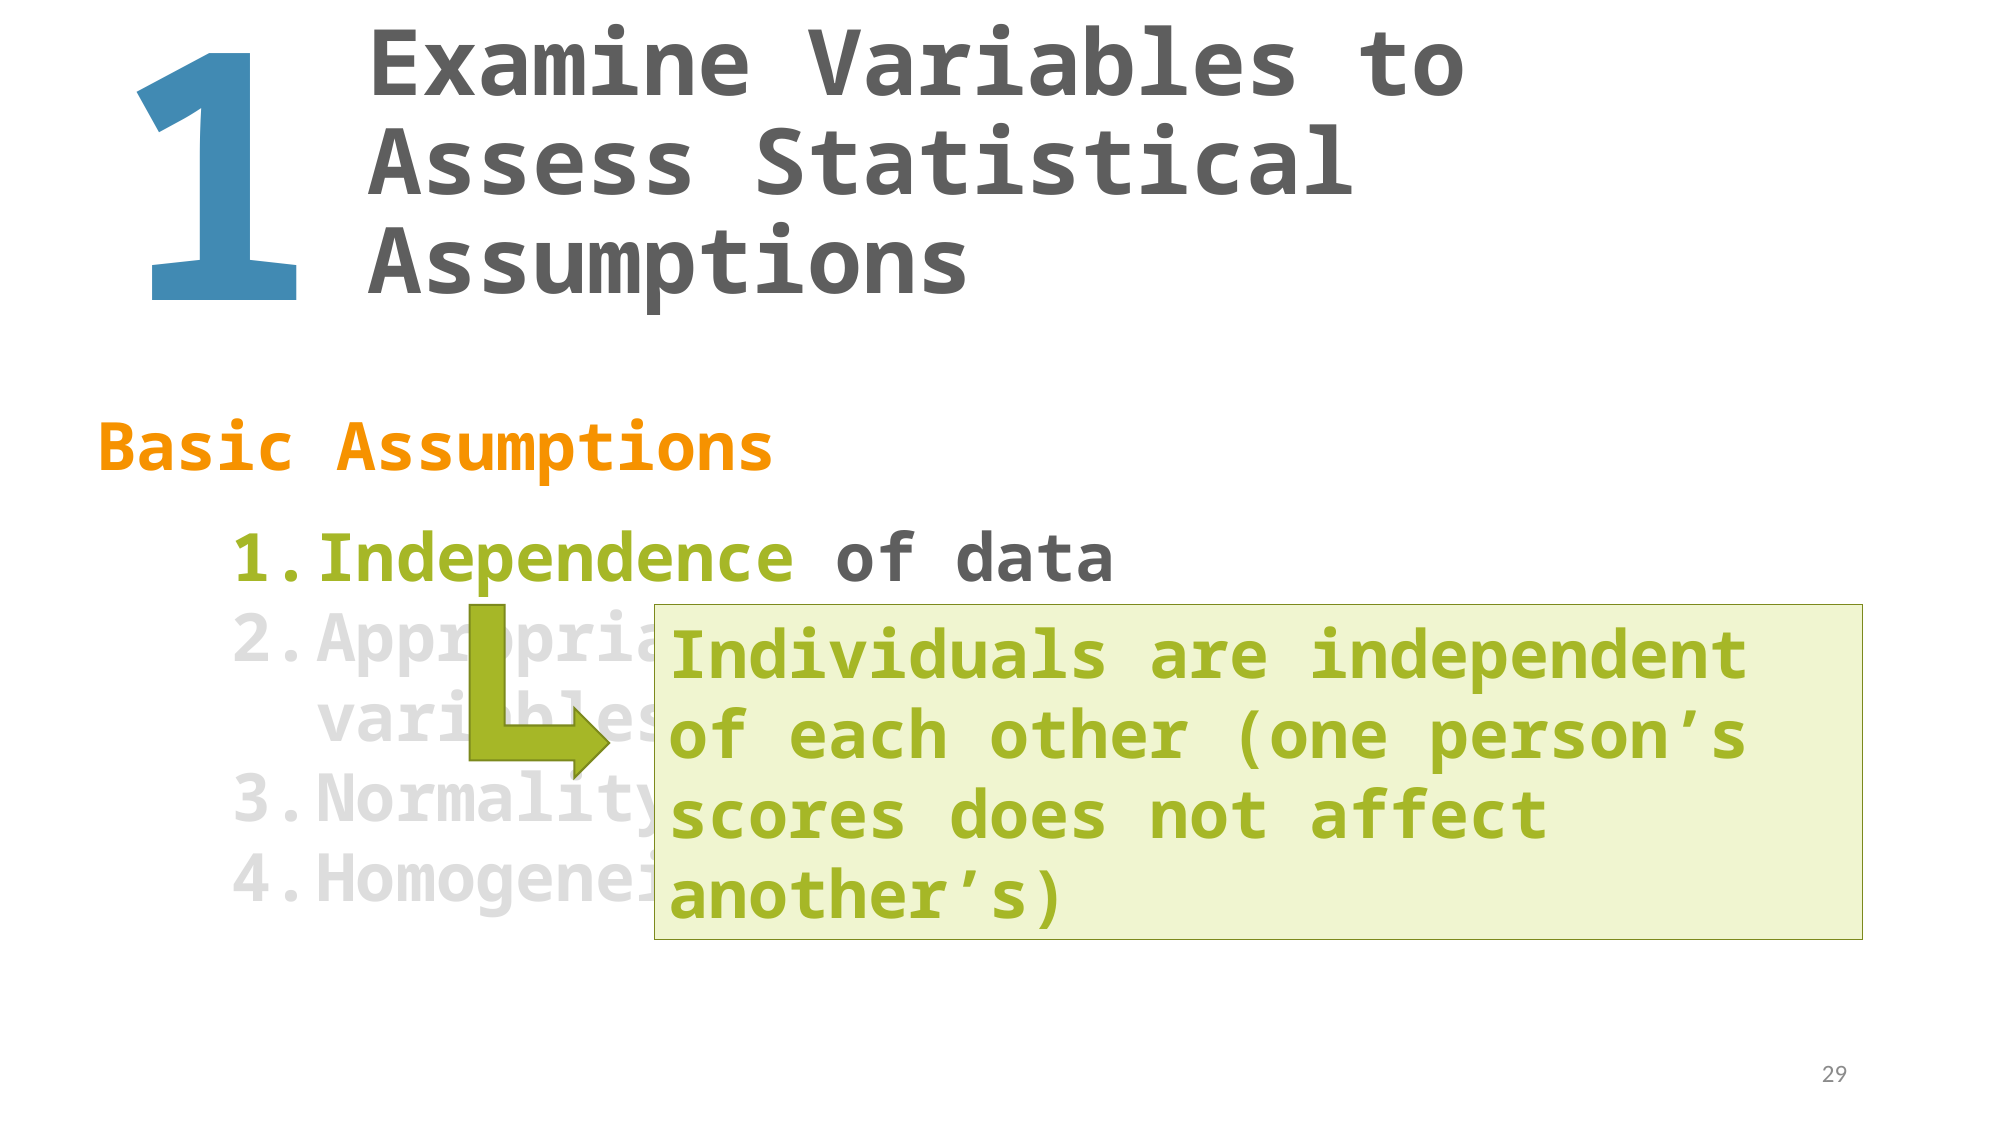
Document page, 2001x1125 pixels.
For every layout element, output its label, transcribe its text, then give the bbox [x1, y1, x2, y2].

text_box [468, 603, 611, 781]
text_box 1 [98, 0, 336, 378]
title Examine Variables to Assess Statistical Assumptions [352, 55, 1836, 274]
text_box Basic Assumptions [81, 396, 791, 492]
text_box Independence of data Appropriate measurement of variables for the analysis Normality of distributions Homogeneity of variance [216, 507, 1678, 923]
text_box Individuals are independent of each other (one person’s scores does not affect another’s) [654, 604, 1863, 940]
slide_number 29 [1412, 1042, 1863, 1103]
